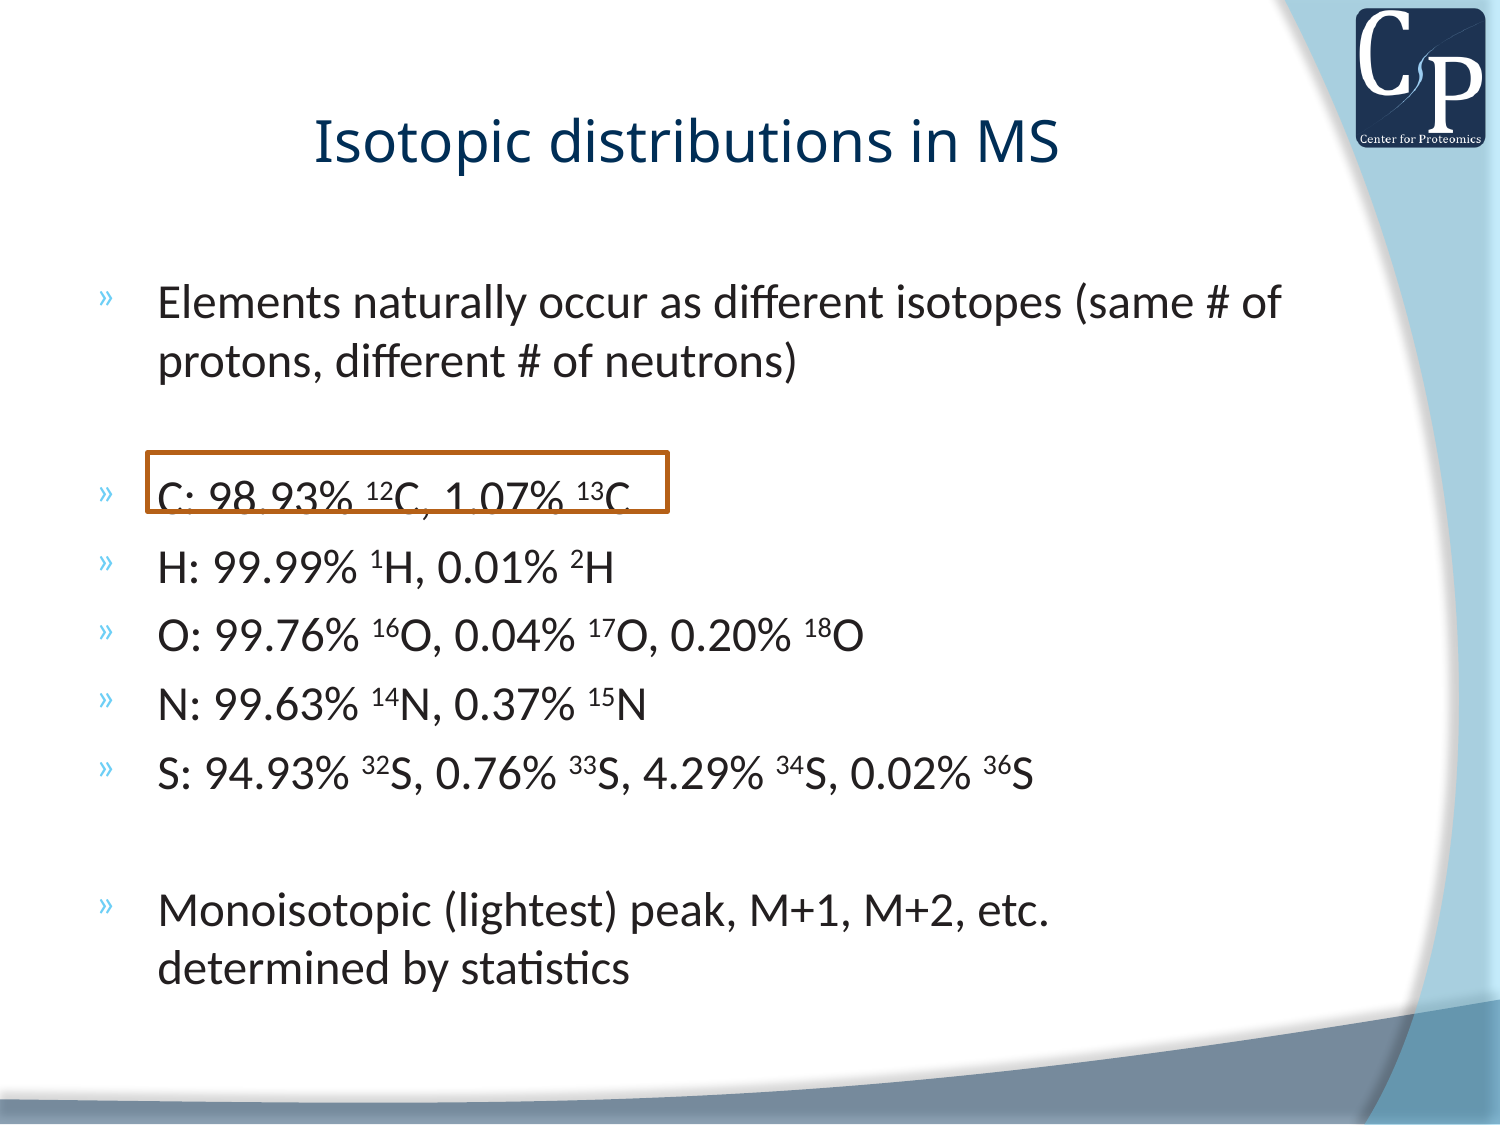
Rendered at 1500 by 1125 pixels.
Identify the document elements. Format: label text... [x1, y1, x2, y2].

list Elements naturally occur as different isotopes (same # of protons, different # of neutrons) C: 98.93% 12C, 1.07% 13C H: 99.99% 1H, 0.01% 2H O: 99.76% 16O, 0.04% 17O, 0.20% 18O N: 99.63% 14N, 0.37% 15N S: 94.93% 32S, 0.76% 33S, 4.29% 34S, 0.02% 36S Monoisotopic (lightest) peak, M+1, M+2, etc. determined by statistics [75, 262, 1300, 1005]
picture [1352, 7, 1488, 148]
text_box [146, 451, 669, 513]
title Isotopic distributions in MS [75, 45, 1300, 233]
